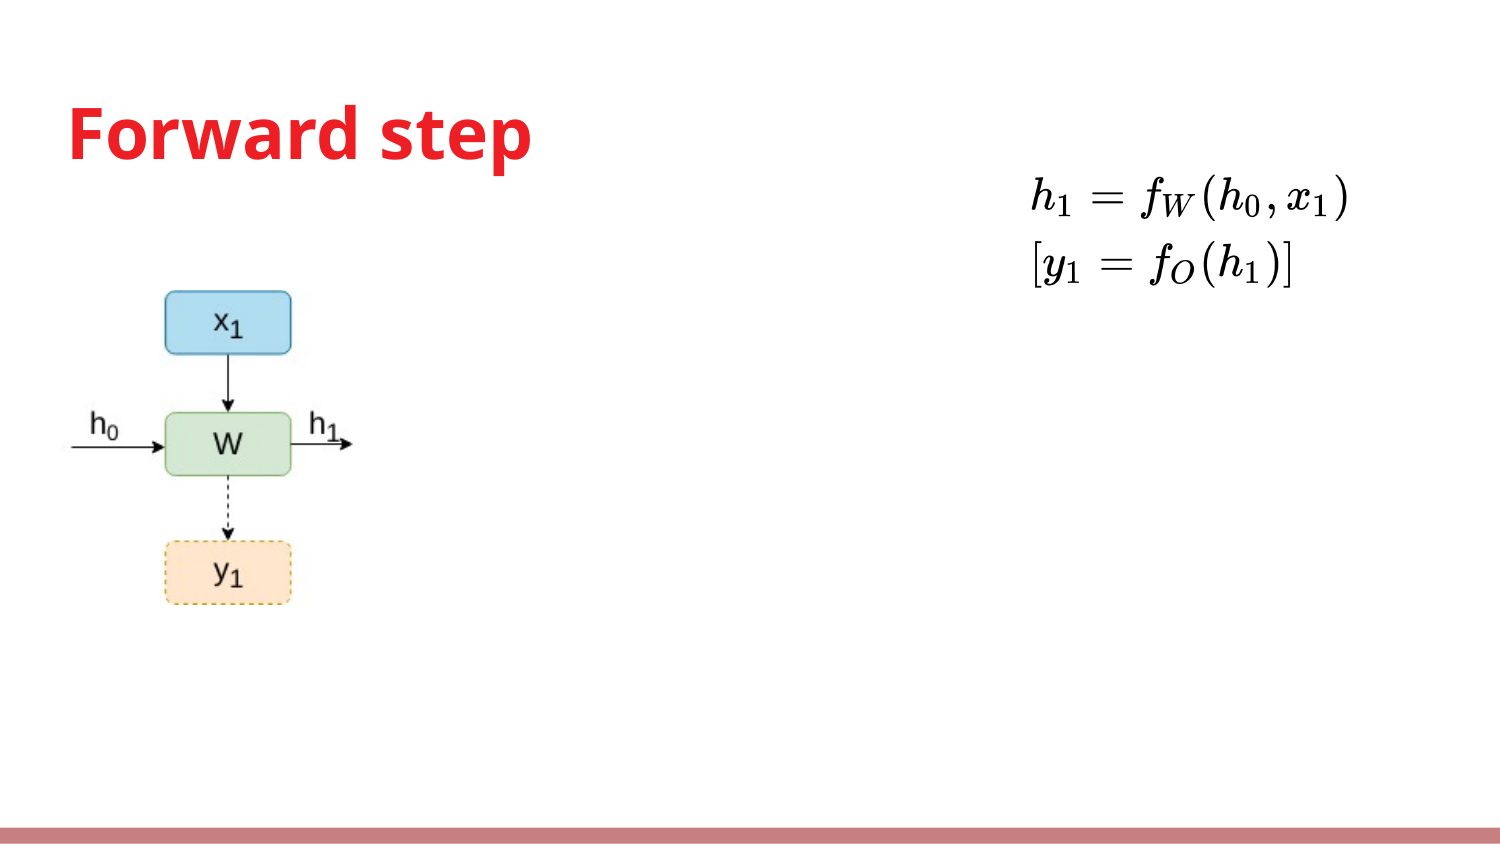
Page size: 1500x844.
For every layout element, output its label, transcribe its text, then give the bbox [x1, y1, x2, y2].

picture [59, 289, 370, 605]
title Forward step [51, 72, 1449, 189]
picture [1029, 171, 1351, 291]
